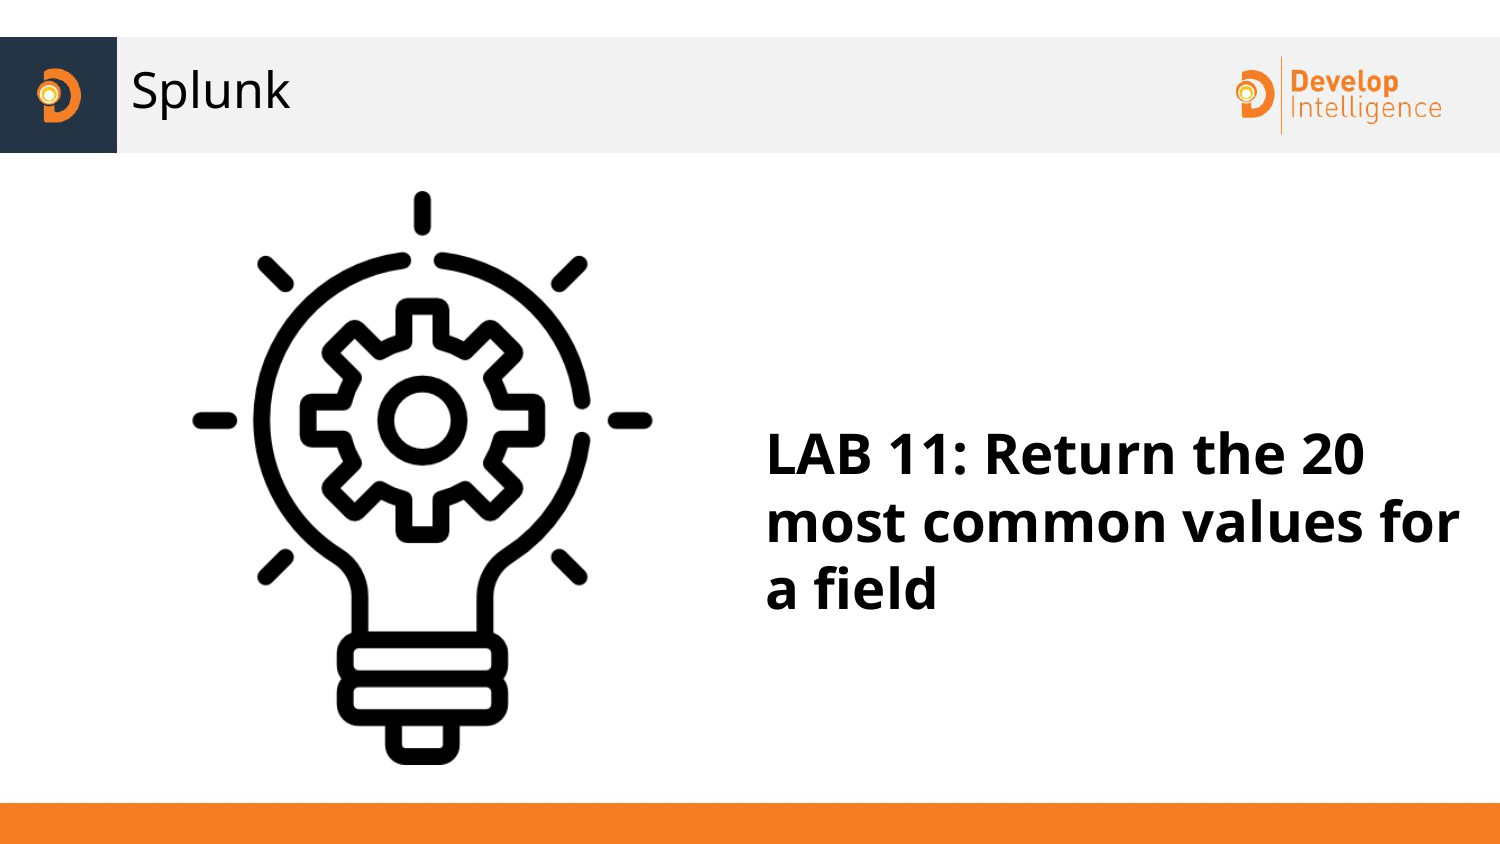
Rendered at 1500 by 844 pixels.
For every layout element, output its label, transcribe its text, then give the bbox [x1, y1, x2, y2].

picture [0, 0, 1500, 844]
text_box LAB 11: Return the 20 most common values for a field [750, 403, 1492, 644]
title Splunk [119, 36, 1112, 149]
